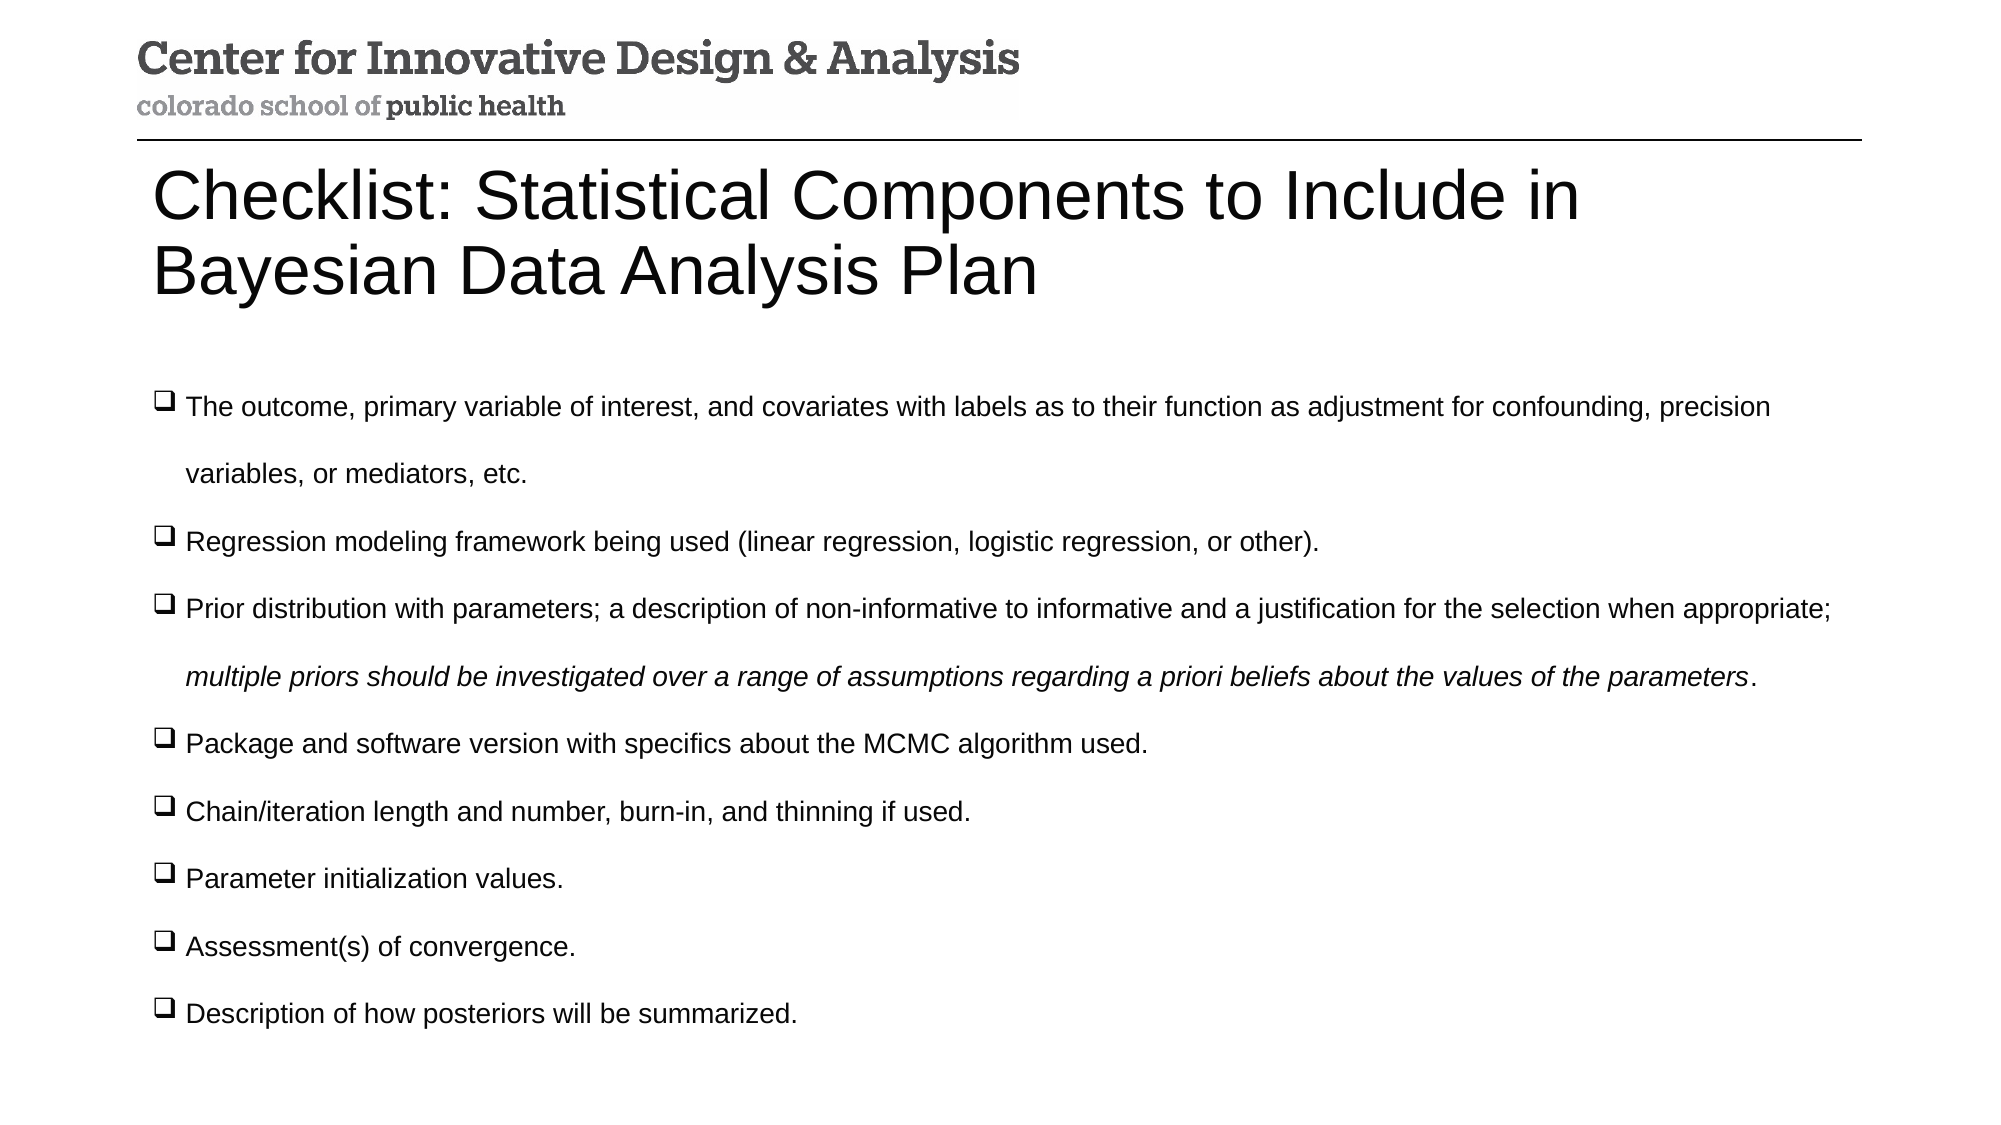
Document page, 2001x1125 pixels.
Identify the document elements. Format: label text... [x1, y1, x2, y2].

picture [137, 39, 1019, 120]
list The outcome, primary variable of interest, and covariates with labels as to their function as adjustment for confounding, precision variables, or mediators, etc. Regression modeling framework being used (linear regression, logistic regression, or other). Prior distribution with parameters; a description of non-informative to informative and a justification for the selection when appropriate; multiple priors should be investigated over a range of assumptions regarding a priori beliefs about the values of the parameters. Package and software version with specifics about the MCMC algorithm used. Chain/iteration length and number, burn-in, and thinning if used. Parameter initialization values. Assessment(s) of convergence. Description of how posteriors will be summarized. [137, 347, 1863, 1101]
title Checklist: Statistical Components to Include in Bayesian Data Analysis Plan [137, 150, 1863, 318]
